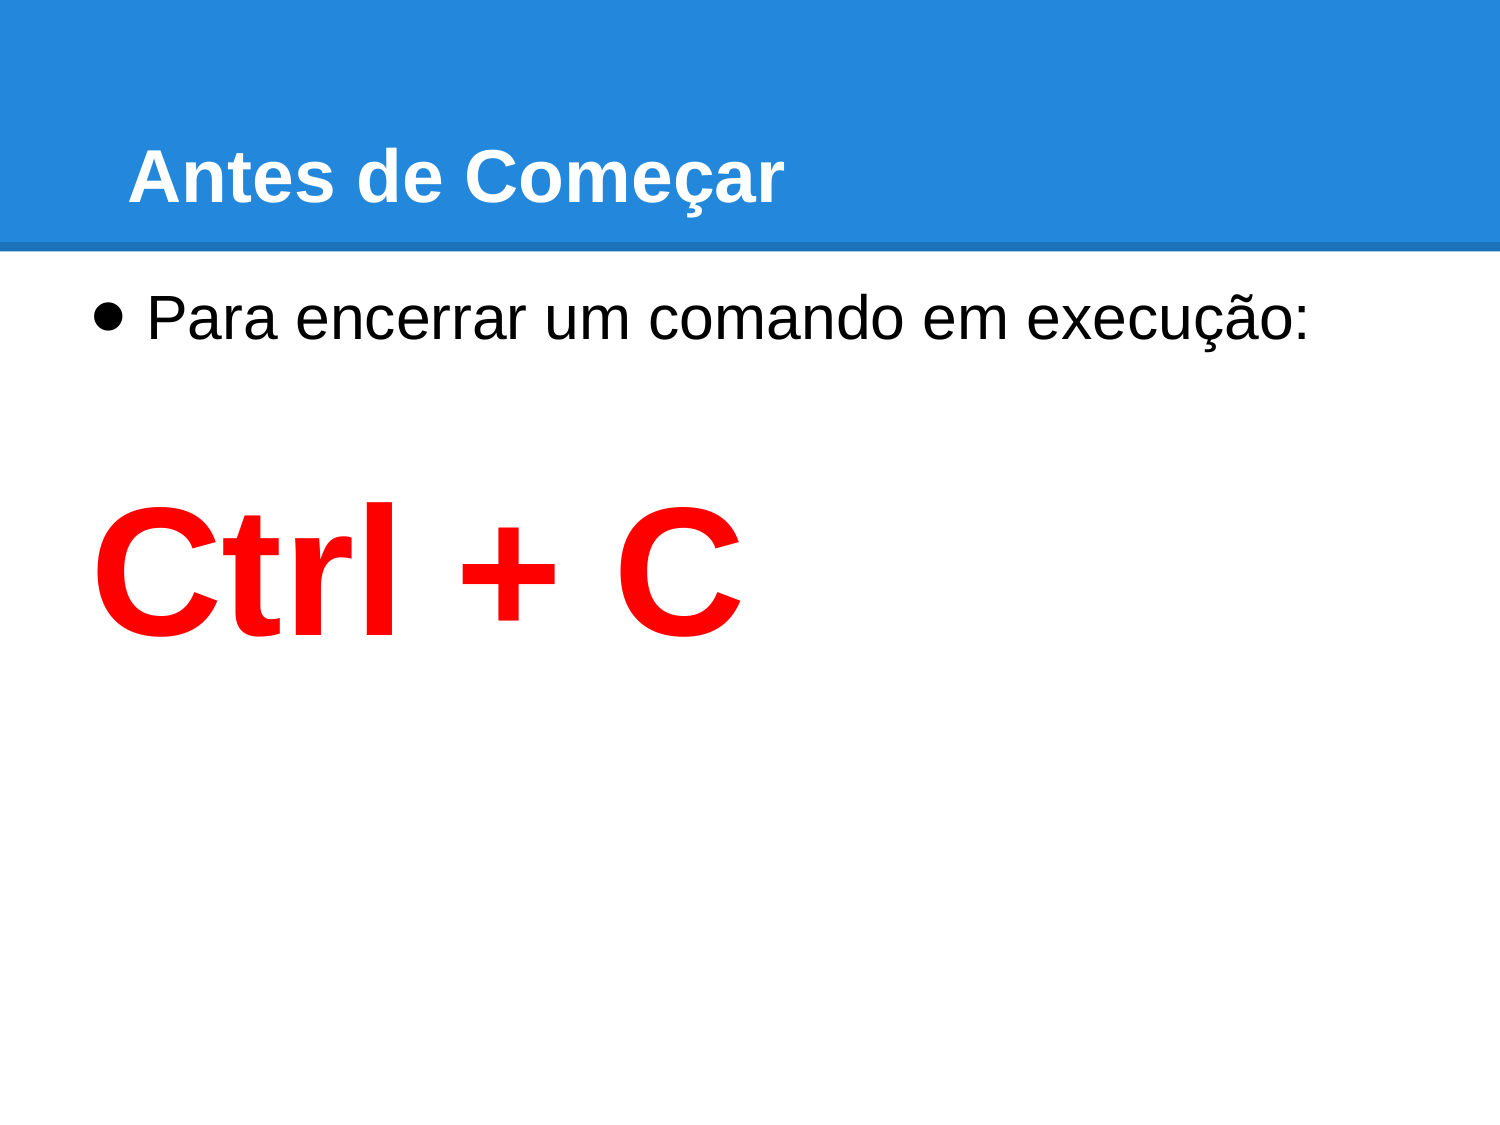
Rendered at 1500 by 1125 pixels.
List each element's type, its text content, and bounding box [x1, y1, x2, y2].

title Antes de Começar [75, 45, 1425, 233]
list Para encerrar um comando em execução: Ctrl + C [75, 262, 1425, 1078]
